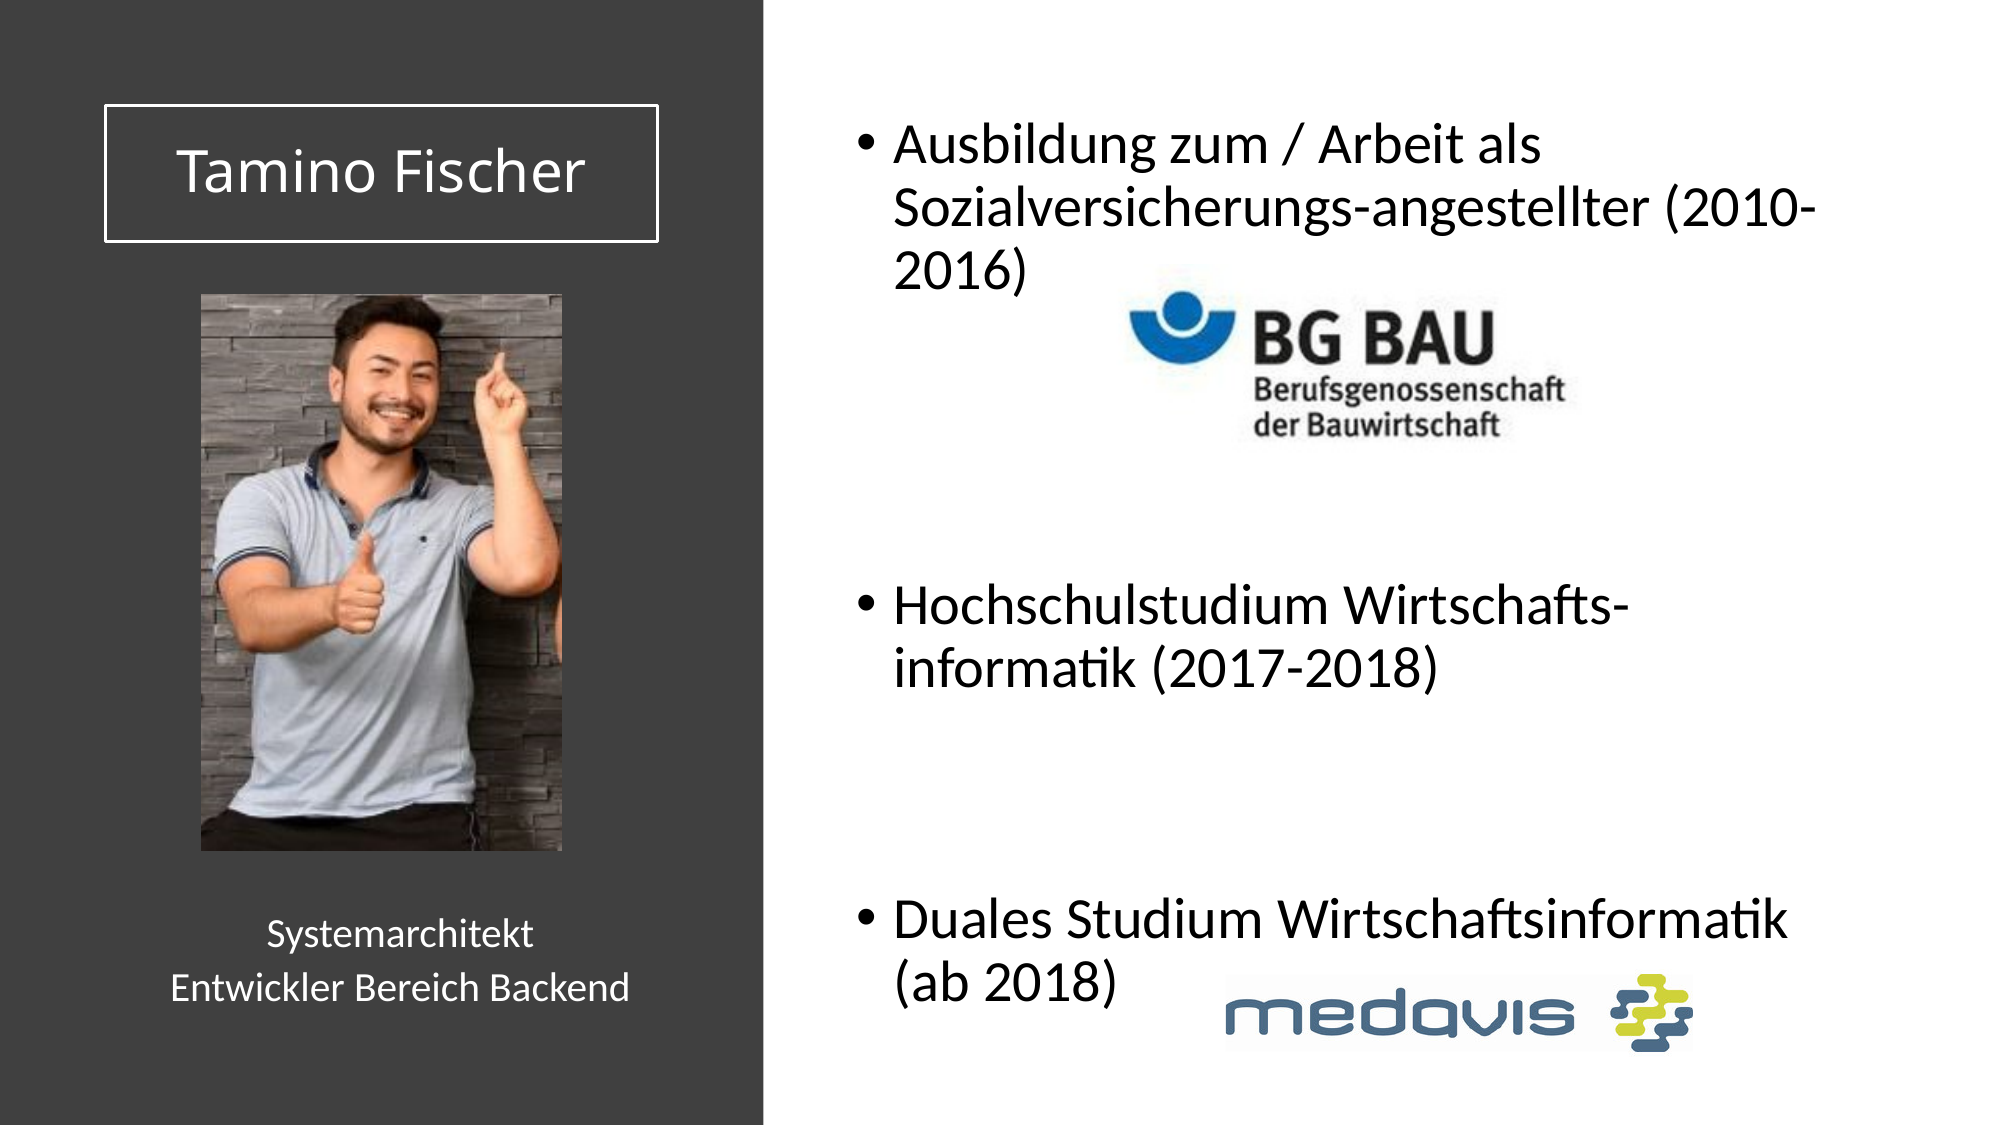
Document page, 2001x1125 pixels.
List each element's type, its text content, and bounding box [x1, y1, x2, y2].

picture [1225, 957, 1694, 1081]
list Ausbildung zum / Arbeit als Sozialversicherungs-angestellter (2010-2016) Hochschulstudium Wirtschafts-informatik (2017-2018) Duales Studium Wirtschaftsinformatik (ab 2018) [841, 105, 1863, 1055]
picture [201, 294, 562, 851]
text_box [0, 0, 764, 1125]
picture [1094, 264, 1610, 468]
text_box Systemarchitekt Entwickler Bereich Backend [105, 904, 658, 1020]
title Tamino Fischer [105, 105, 658, 242]
